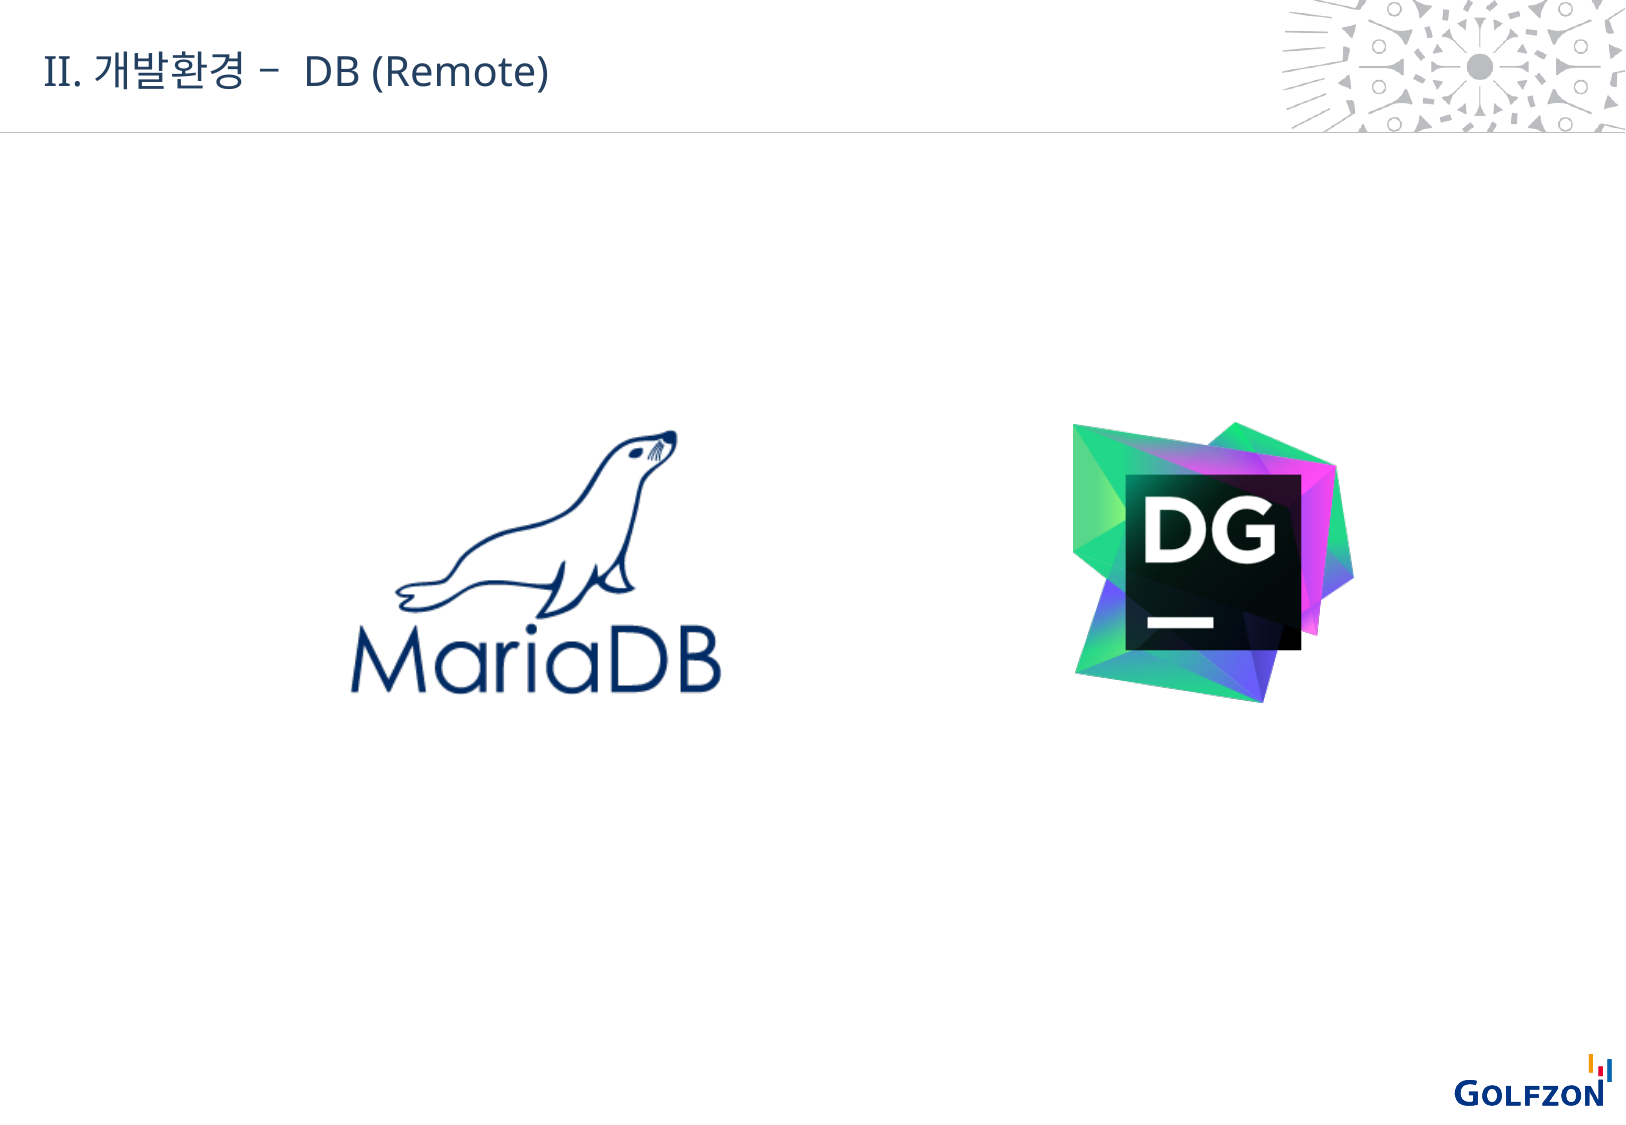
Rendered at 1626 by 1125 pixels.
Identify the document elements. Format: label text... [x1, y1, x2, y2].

picture [1281, 0, 1625, 132]
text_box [270, 421, 1355, 704]
text_box [1454, 1054, 1612, 1106]
text_box II.개발환경 – DB (Remote) [41, 42, 600, 95]
